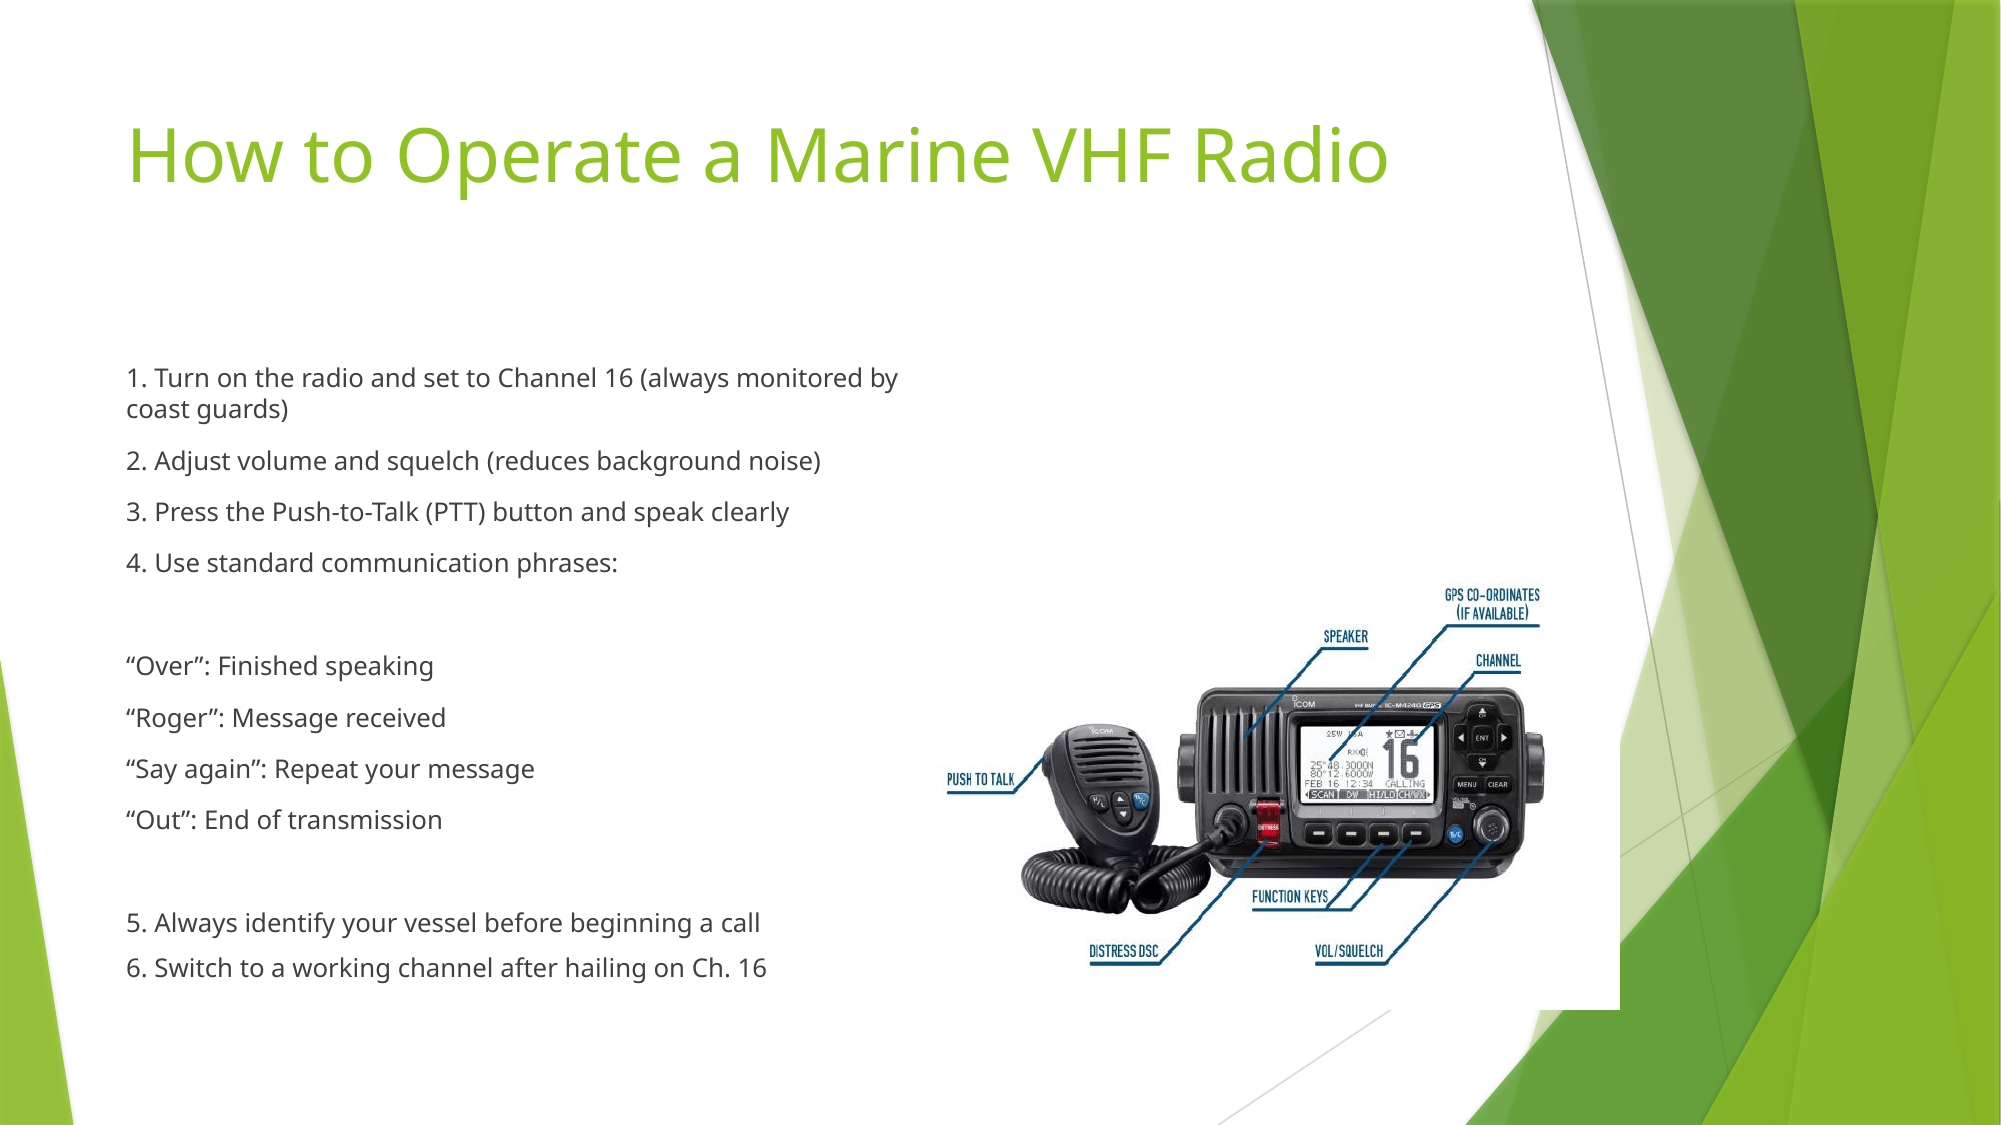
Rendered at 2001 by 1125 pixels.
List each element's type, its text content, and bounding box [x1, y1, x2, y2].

list 1. Turn on the radio and set to Channel 16 (always monitored by coast guards) 2. Adjust volume and squelch (reduces background noise) 3. Press the Push-to-Talk (PTT) button and speak clearly 4. Use standard communication phrases: “Over”: Finished speaking “Roger”: Message received “Say again”: Repeat your message “Out”: End of transmission 5. Always identify your vessel before beginning a call 6. Switch to a working channel after hailing on Ch. 16 [111, 354, 951, 992]
picture [887, 536, 1621, 1010]
title How to Operate a Marine VHF Radio [111, 99, 1522, 317]
